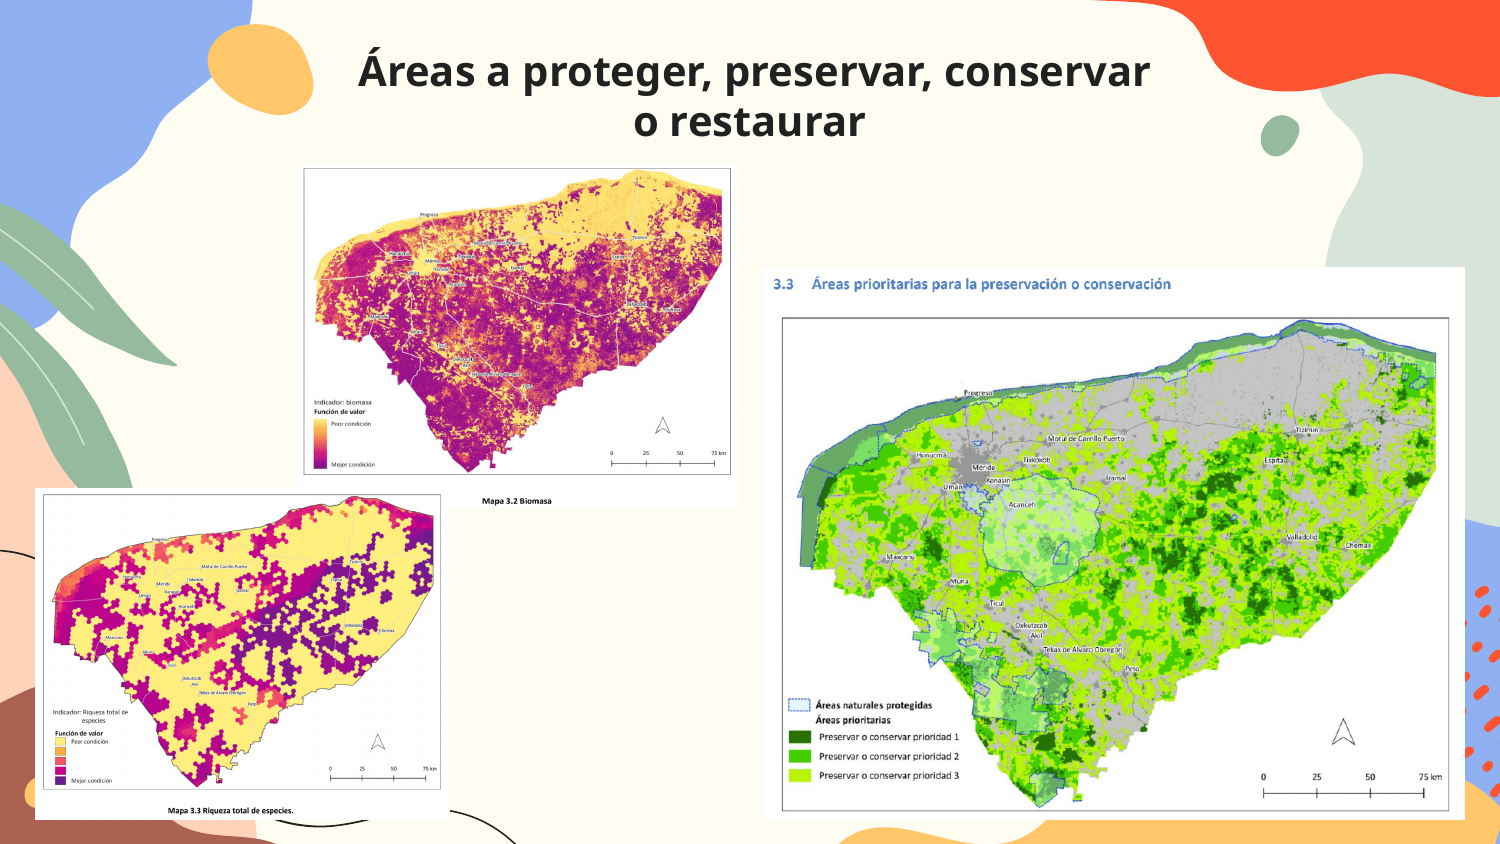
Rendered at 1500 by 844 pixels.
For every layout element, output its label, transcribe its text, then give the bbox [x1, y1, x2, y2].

picture [762, 267, 1465, 821]
title Áreas a proteger, preservar, conservar o restaurar [321, 44, 1179, 165]
picture [35, 164, 738, 821]
